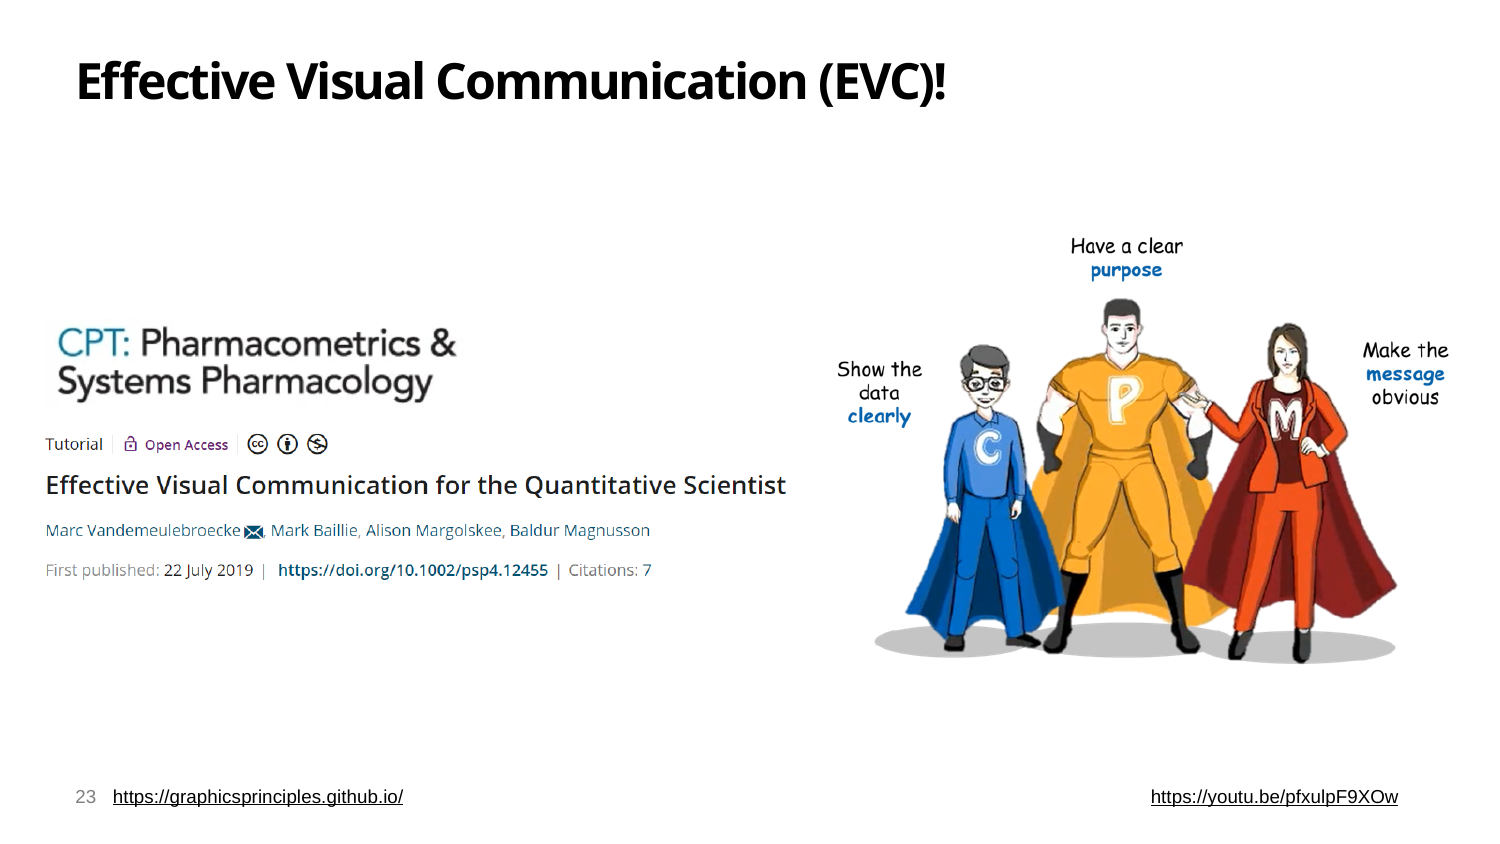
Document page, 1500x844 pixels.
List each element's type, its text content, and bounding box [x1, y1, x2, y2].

slide_number 23 [75, 784, 112, 822]
title Effective Visual Communication (EVC)! [75, 56, 1425, 214]
footer https://graphicsprinciples.github.io/ [112, 784, 735, 822]
picture [22, 226, 1466, 675]
text_box https://youtu.be/pfxulpF9XOw [1136, 777, 1425, 815]
